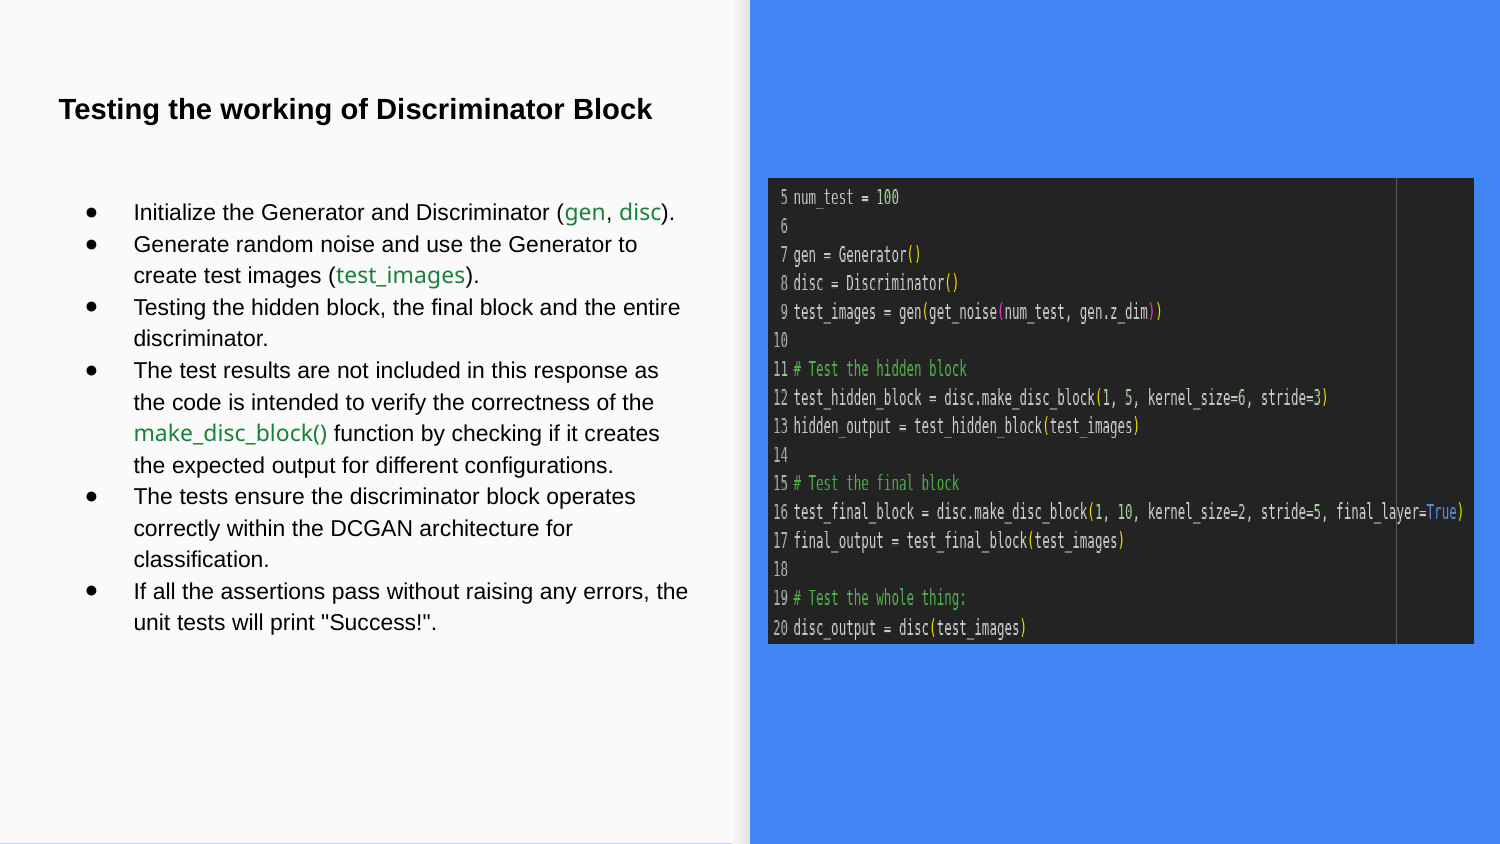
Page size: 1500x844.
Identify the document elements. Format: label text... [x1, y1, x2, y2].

subtitle Initialize the Generator and Discriminator (gen, disc). Generate random noise and use the Generator to create test images (test_images). Testing the hidden block, the final block and the entire discriminator. The test results are not included in this response as the code is intended to verify the correctness of the make_disc_block() function by checking if it creates the expected output for different configurations. The tests ensure the discriminator block operates correctly within the DCGAN architecture for classification. If all the assertions pass without raising any errors, the unit tests will print "Success!". [43, 178, 708, 792]
picture [768, 178, 1474, 644]
title Testing the working of Discriminator Block [43, 34, 708, 141]
